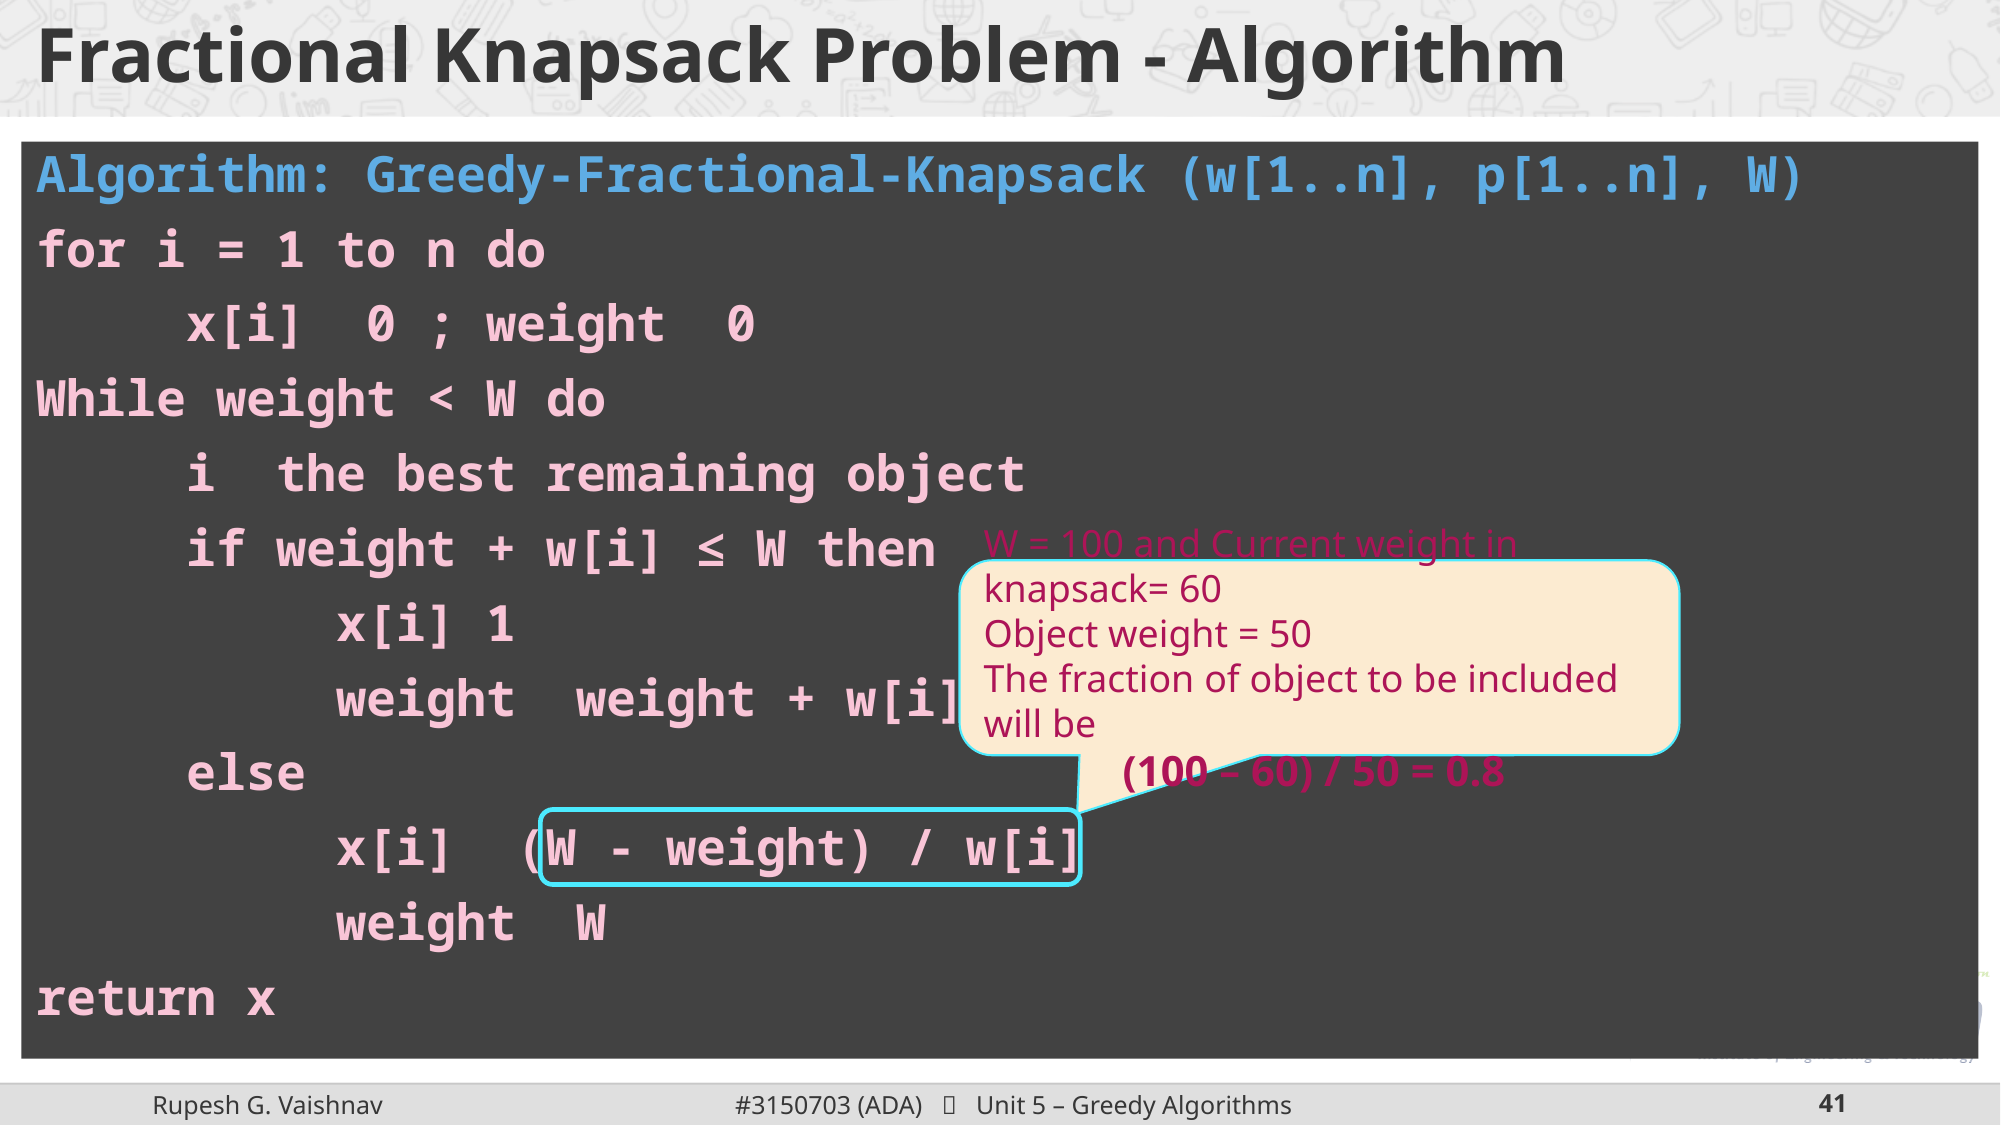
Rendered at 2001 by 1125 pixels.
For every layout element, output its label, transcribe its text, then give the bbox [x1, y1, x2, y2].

title Fractional Knapsack Problem - Algorithm [0, 0, 2000, 117]
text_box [1570, 966, 1990, 1063]
text_box W = 100 and Current weight in knapsack= 60 Object weight = 50 The fraction of object to be included will be (100 – 60) / 50 = 0.8 [958, 559, 1681, 815]
text_box [539, 808, 1082, 886]
